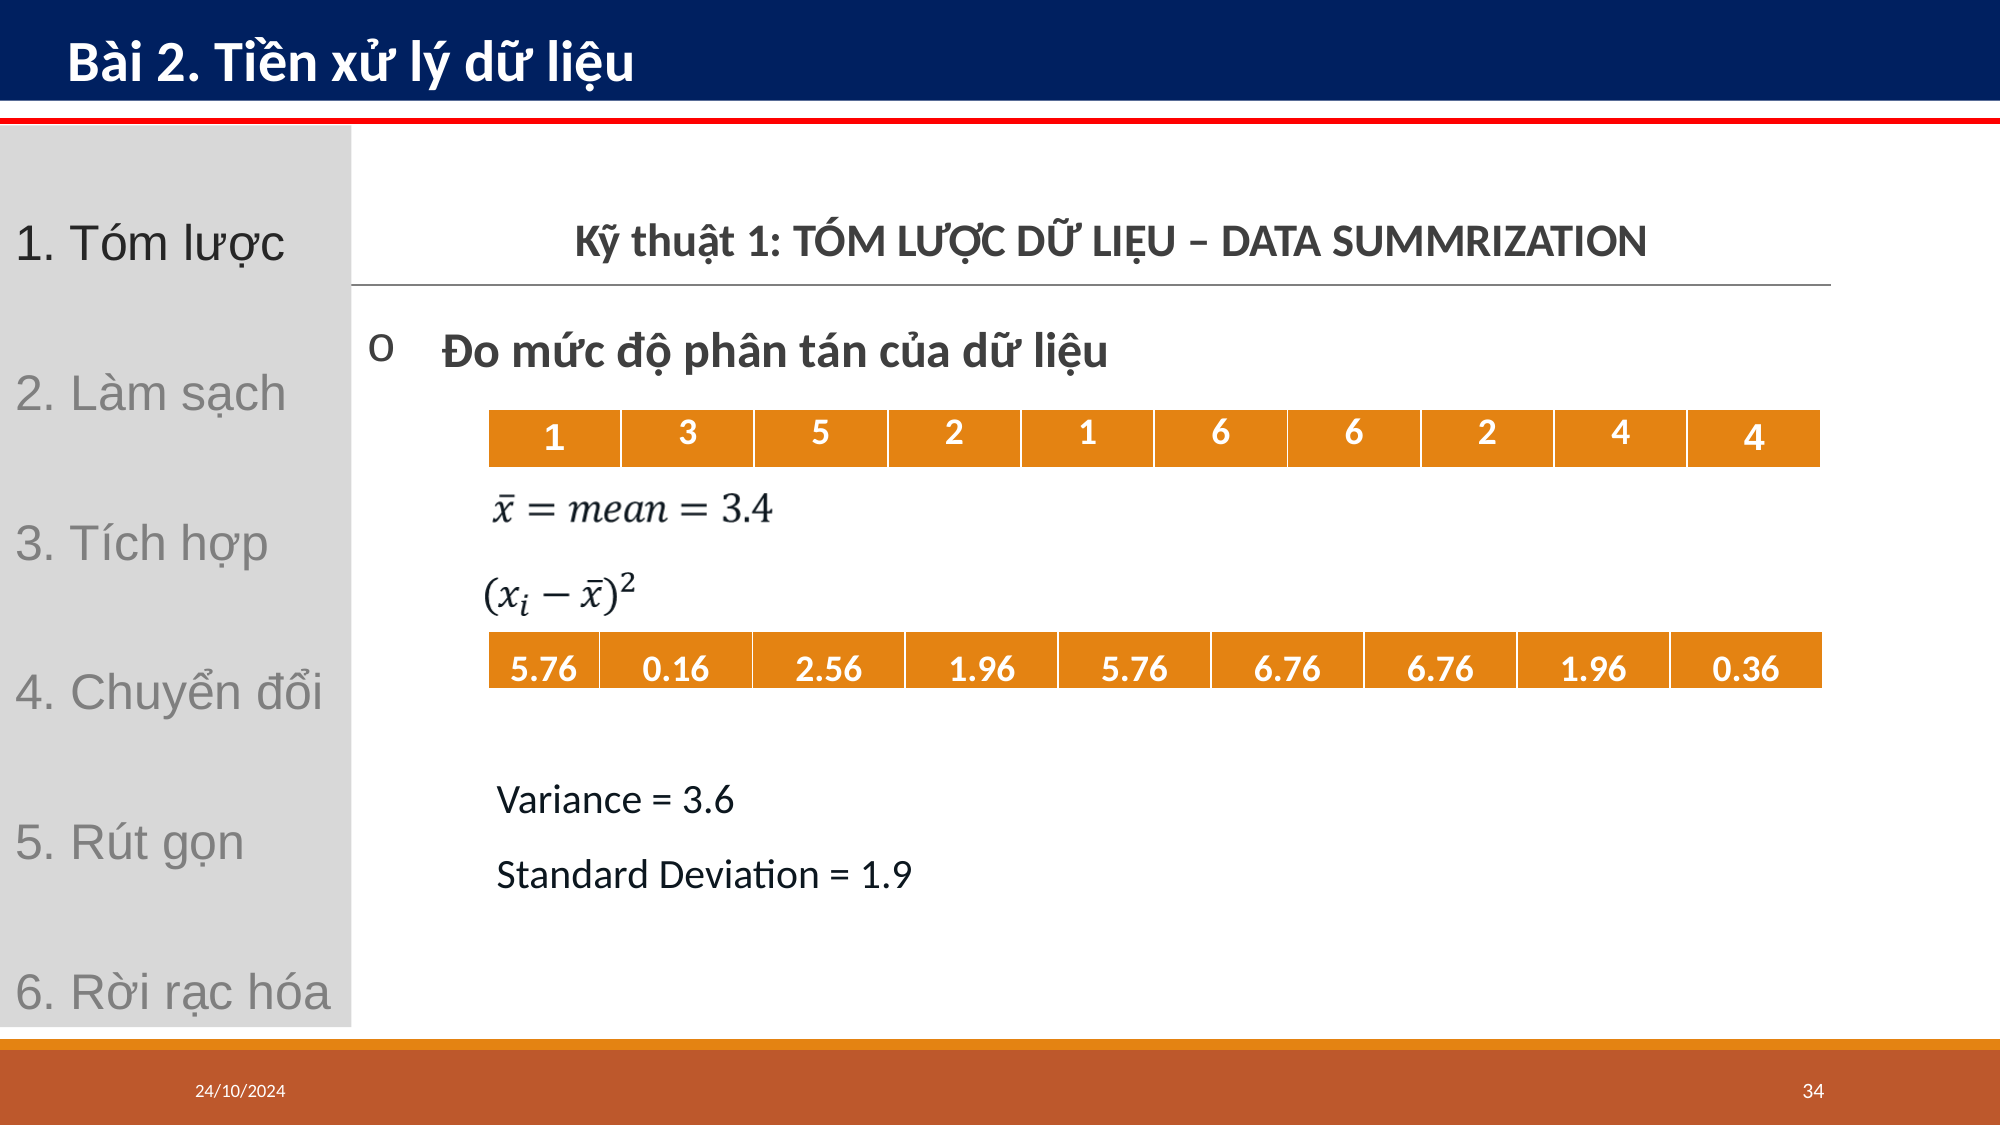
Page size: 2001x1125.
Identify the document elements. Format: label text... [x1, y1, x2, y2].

table_header 1.96 [906, 632, 1057, 688]
title Bài 2. Tiền xử lý dữ liệu [0, 0, 2000, 101]
table_header 6.76 [1365, 632, 1516, 688]
text_box Kỹ thuật 1: TÓM LƯỢC DỮ LIỆU – DATA SUMMRIZATION [559, 208, 1666, 274]
table_header 4 [1555, 410, 1686, 467]
table_header 2 [889, 410, 1020, 467]
table_header 2 [1422, 410, 1553, 467]
table_header 6 [1155, 410, 1287, 467]
table_header 1 [1022, 410, 1153, 467]
table_header 0.36 [1671, 632, 1822, 688]
slide_number ‹#› [1624, 1059, 1840, 1120]
table_header 5 [755, 410, 887, 467]
table_header 6 [1288, 410, 1420, 467]
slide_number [180, 1059, 586, 1120]
text_box Variance = 3.6 Standard Deviation = 1.9 [481, 734, 1055, 905]
text_box Đo mức độ phân tán của dữ liệu [351, 320, 1458, 386]
text_box [417, 480, 856, 541]
table_header 4 [1688, 410, 1820, 467]
table_header 1 [489, 410, 620, 467]
text_box [453, 572, 666, 625]
table_header 5.76 [1059, 632, 1210, 688]
text_box 1. Tóm lược 2. Làm sạch 3. Tích hợp 4. Chuyển đổi 5. Rút gọn 6. Rời rạc hóa [0, 130, 352, 1028]
table_header 0.16 [600, 632, 752, 688]
table_header 5.76 [489, 632, 599, 688]
table_header 1.96 [1518, 632, 1669, 688]
table_header 2.56 [753, 632, 904, 688]
table_header 6.76 [1212, 632, 1363, 688]
table_header 3 [622, 410, 753, 467]
text_box 1. Mô tả 2. Hồi quy [3, 125, 352, 129]
